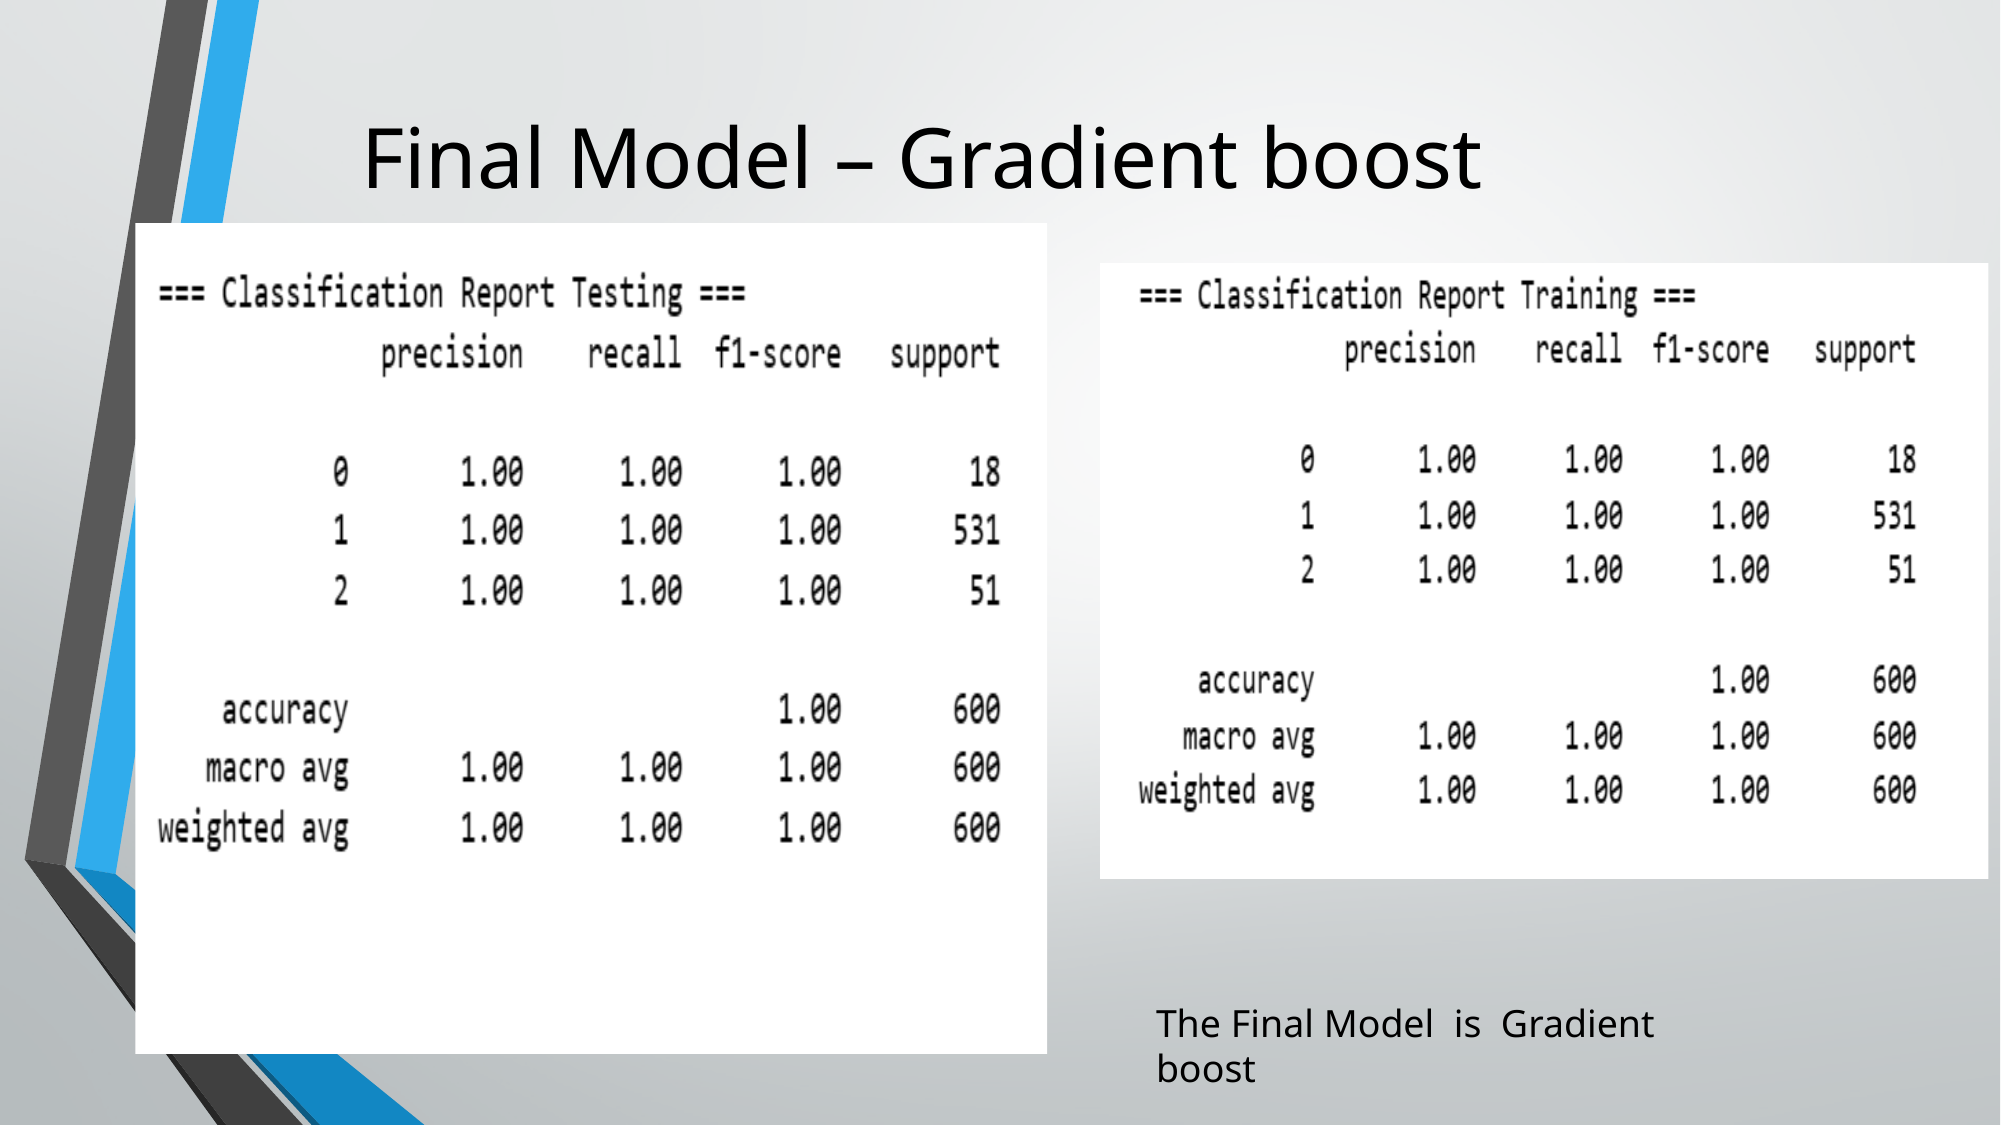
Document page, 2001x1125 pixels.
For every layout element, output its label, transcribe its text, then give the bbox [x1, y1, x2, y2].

picture [1099, 263, 1989, 879]
text_box The Final Model is Gradient boost [1141, 992, 1714, 1098]
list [135, 222, 1048, 1054]
title Final Model – Gradient boost [111, 11, 1755, 299]
